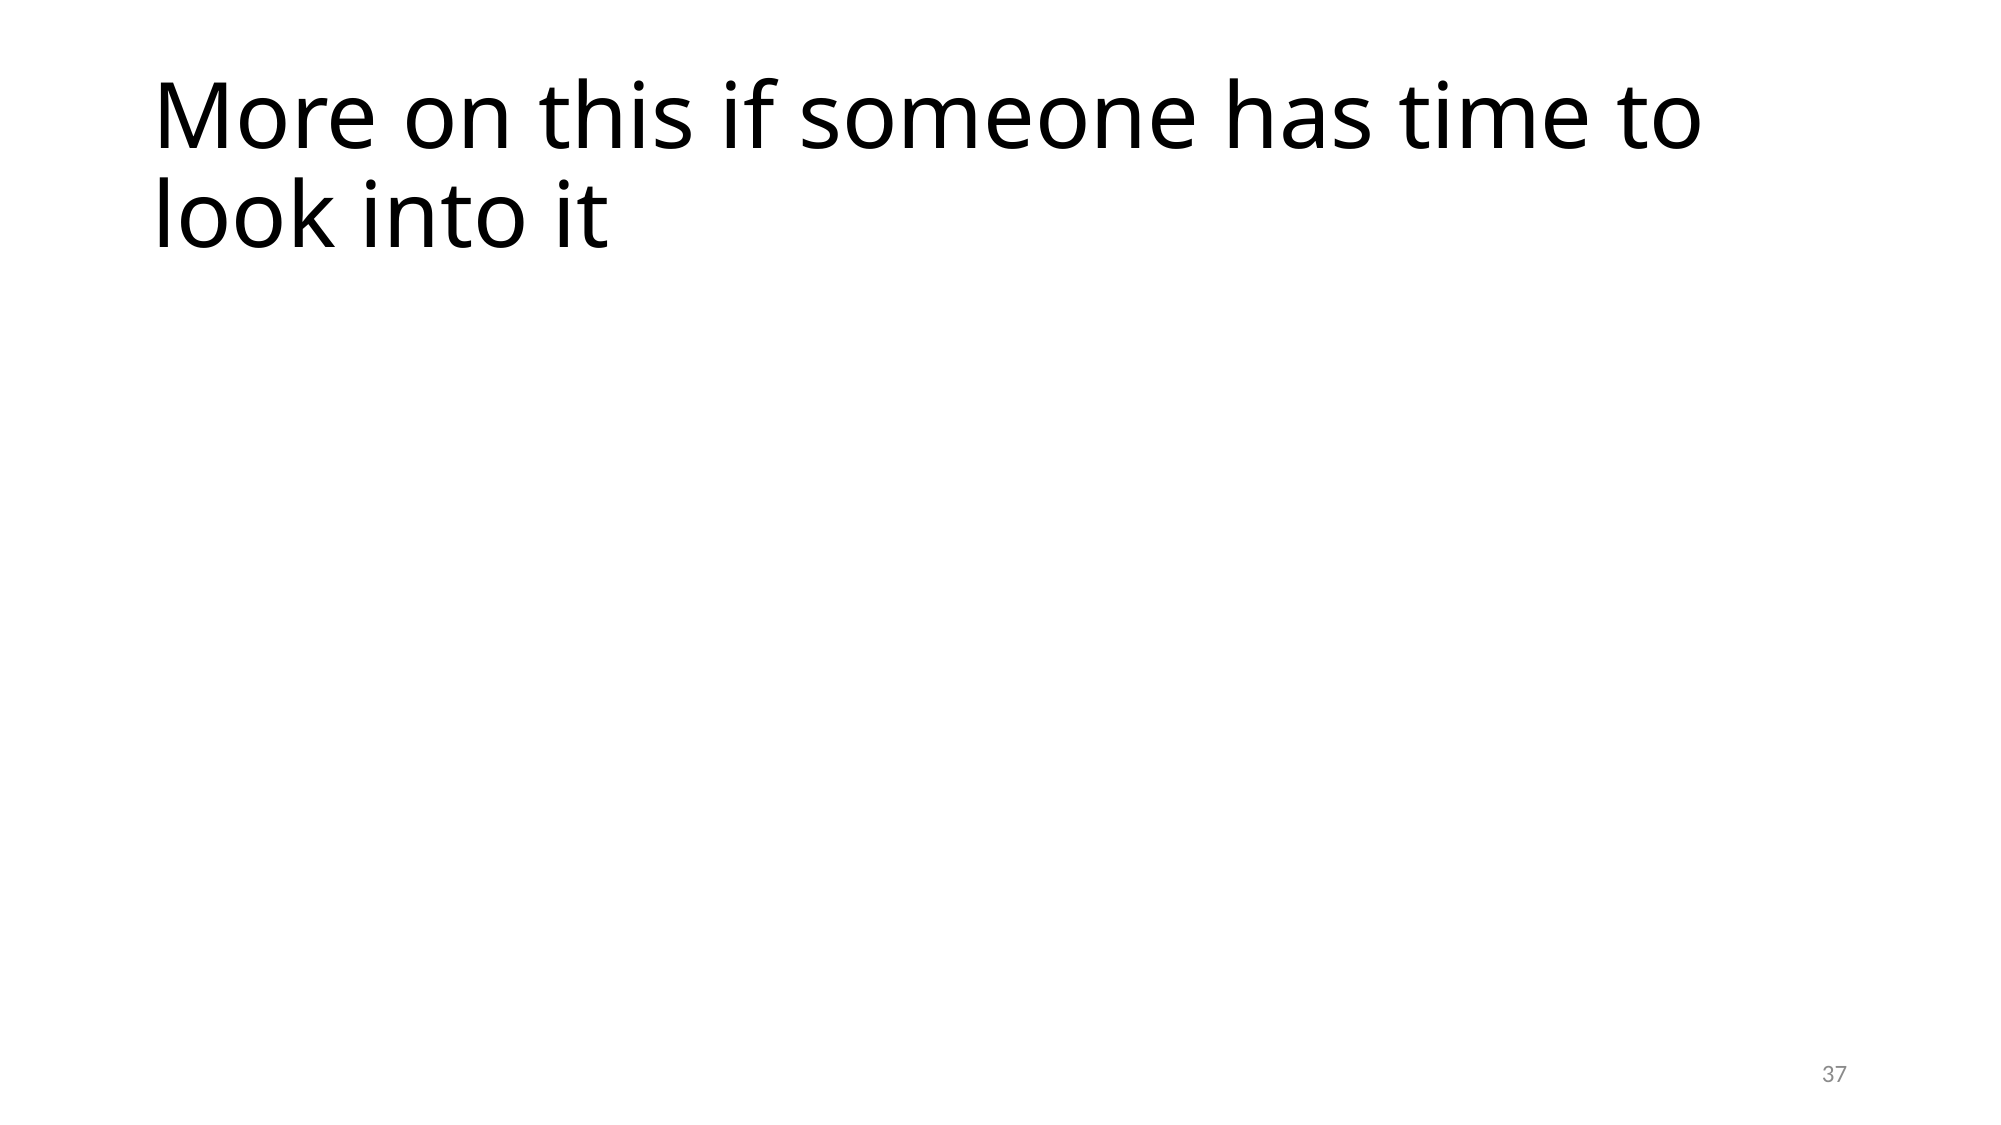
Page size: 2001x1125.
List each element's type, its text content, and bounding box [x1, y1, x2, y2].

title More on this if someone has time to look into it [137, 59, 1863, 278]
slide_number 37 [1412, 1042, 1863, 1103]
